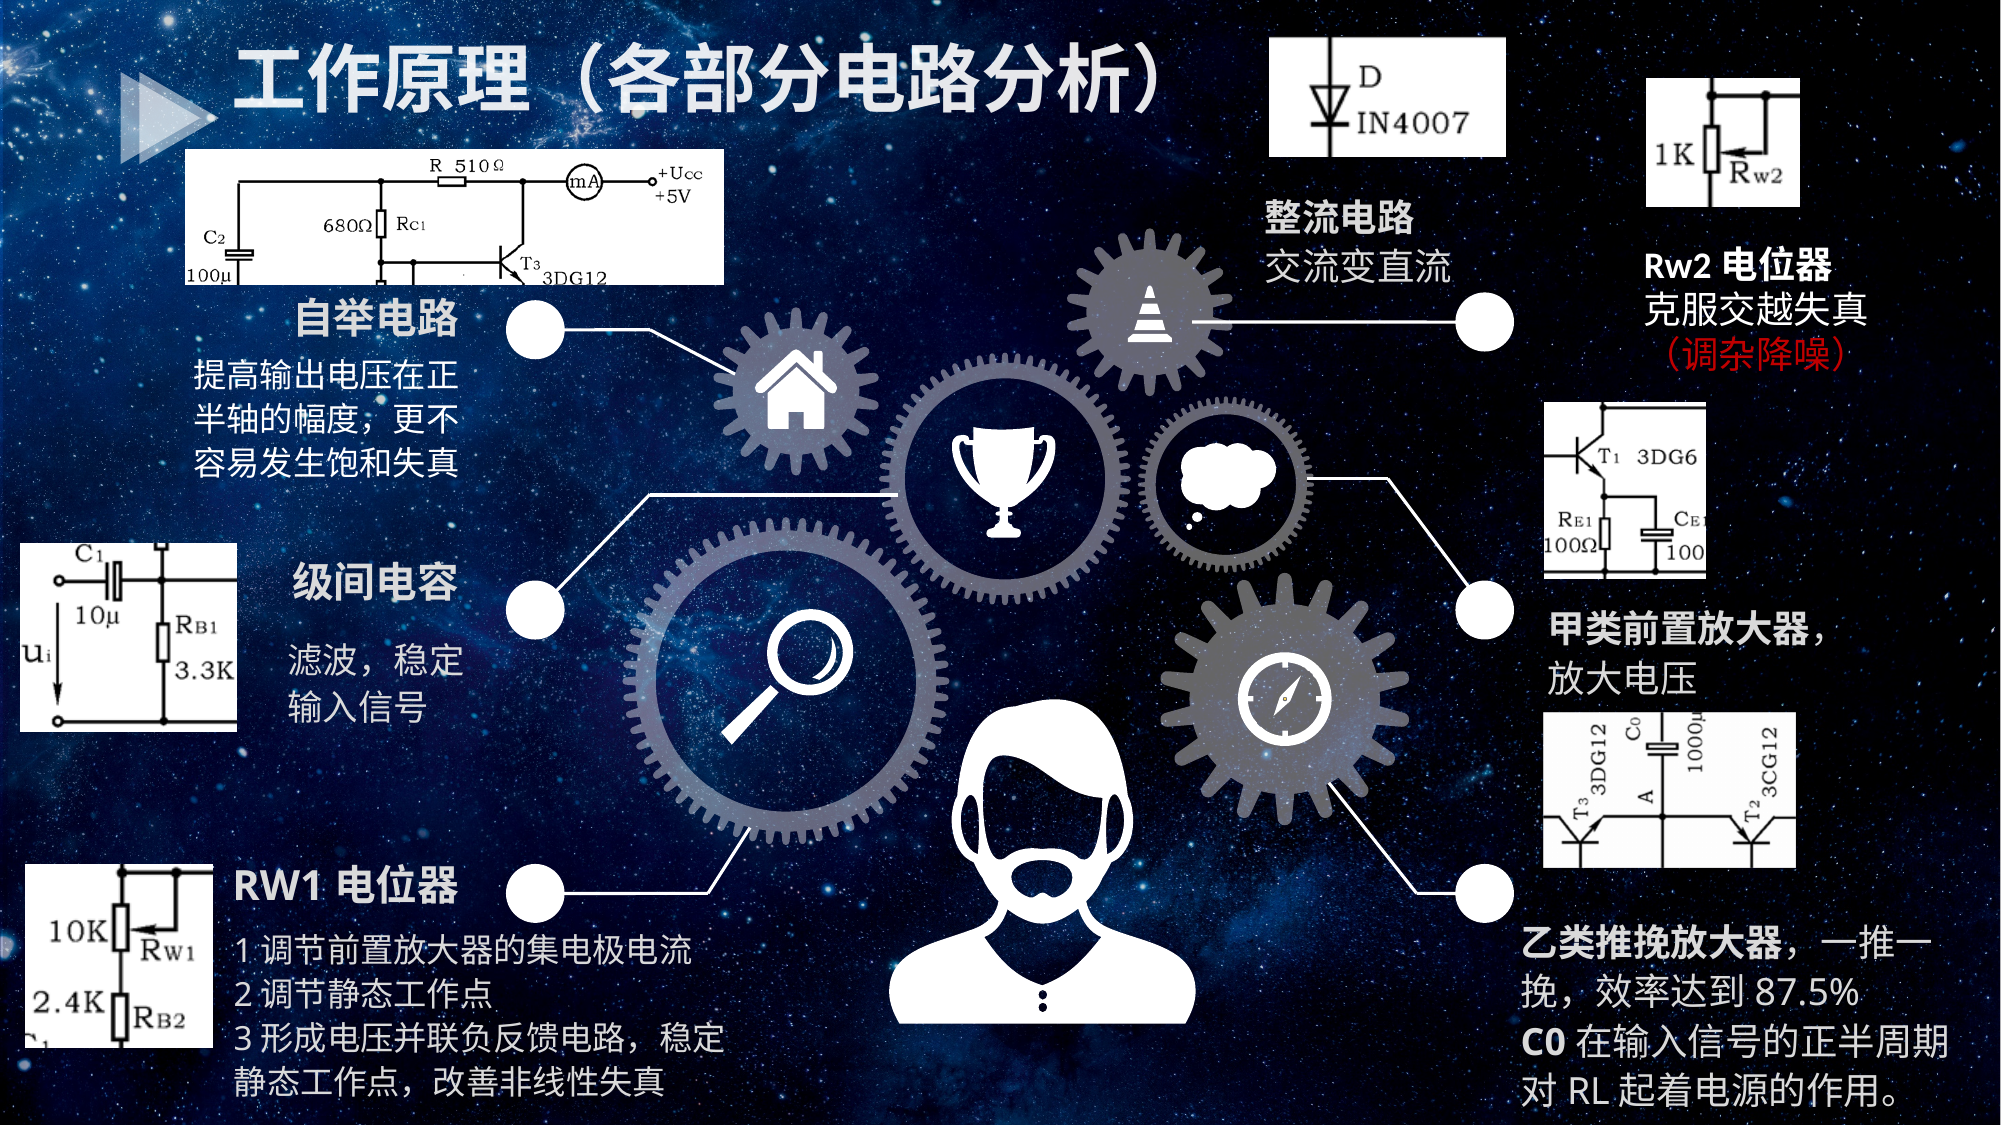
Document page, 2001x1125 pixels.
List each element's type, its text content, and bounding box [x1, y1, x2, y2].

text_box 工作原理（各部分电路分析） [216, 24, 1408, 130]
text_box Rw2电位器 克服交越失真（调杂降噪） [1629, 233, 1898, 384]
text_box 级间电容 [241, 548, 475, 614]
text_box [1137, 396, 1315, 574]
text_box 提高输出电压在正半轴的幅度，更不容易发生饱和失真 [175, 343, 475, 490]
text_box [712, 306, 880, 476]
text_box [1066, 228, 1234, 397]
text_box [622, 516, 950, 846]
text_box 乙类推挽放大器，一推一挽，效率达到87.5% C0在输入信号的正半周期对RL起着电源的作用。 [1505, 906, 1983, 1120]
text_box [878, 352, 1132, 606]
text_box 1调节前置放大器的集电极电流 2调节静态工作点 3形成电压并联负反馈电路，稳定静态工作点，改善非线性失真 [218, 917, 759, 1109]
text_box RW1电位器 [49, 851, 475, 917]
text_box [889, 699, 1196, 1024]
text_box 整流电路 交流变直流 [1249, 181, 1549, 296]
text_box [506, 301, 736, 375]
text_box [1238, 293, 1514, 351]
picture [0, 0, 2001, 1125]
text_box 甲类前置放大器，放大电压 [1532, 593, 1832, 708]
text_box 滤波，稳定输入信号 [272, 626, 513, 736]
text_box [1159, 572, 1410, 826]
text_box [506, 494, 873, 639]
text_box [1318, 478, 1514, 639]
text_box 自举电路 [49, 283, 475, 349]
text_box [1328, 782, 1514, 923]
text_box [506, 827, 751, 922]
